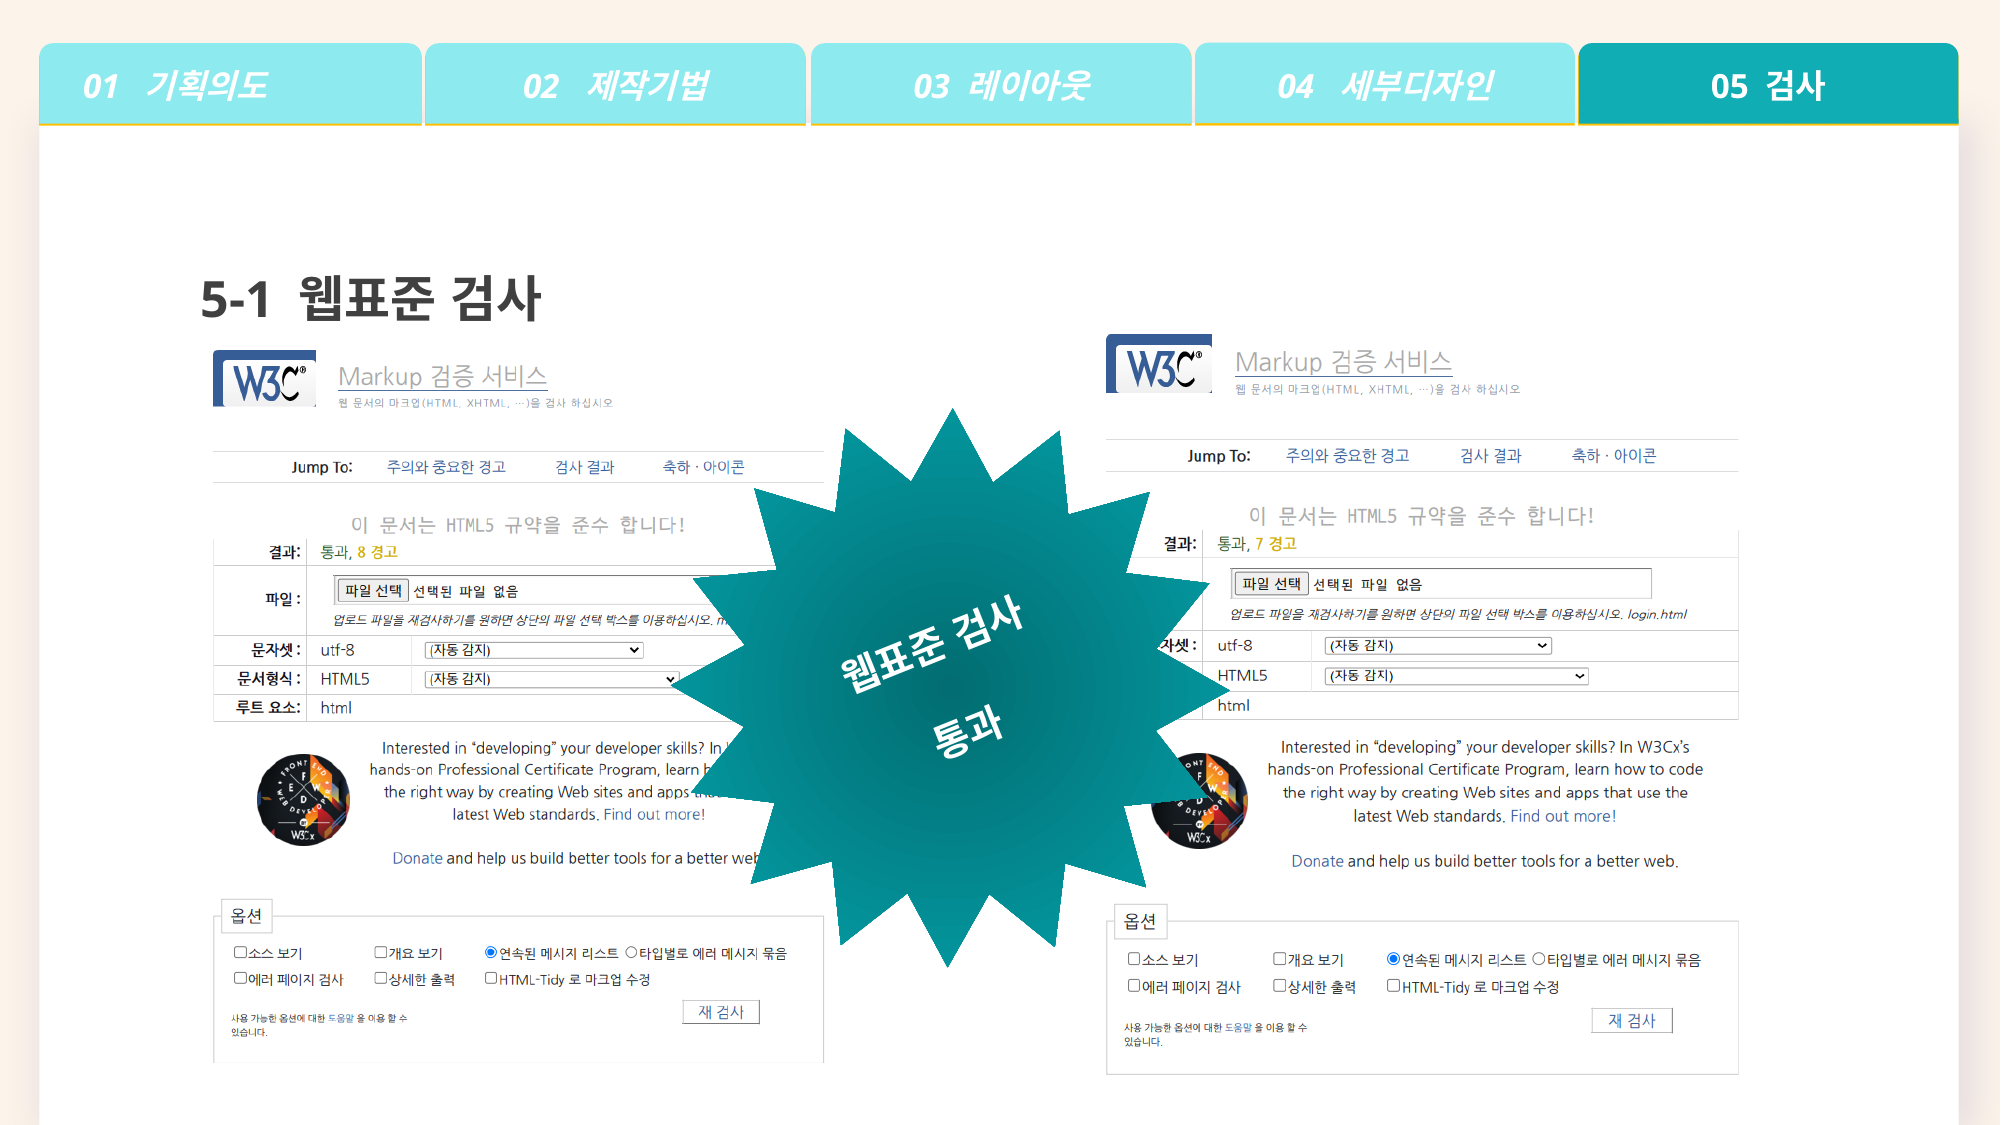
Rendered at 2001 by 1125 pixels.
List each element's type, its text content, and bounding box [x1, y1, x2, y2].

text_box 웹표준 검사 통과 [841, 406, 1079, 970]
text_box [38, 122, 1960, 1125]
picture [1079, 320, 1769, 1093]
text_box 02 제작기법 [424, 42, 807, 125]
text_box 05 검사 [1577, 42, 1960, 125]
text_box 01 기획의도 [38, 42, 423, 125]
text_box 5-1 웹표준 검사 [185, 230, 847, 335]
text_box 04 세부디자인 [1194, 41, 1576, 125]
picture [191, 337, 841, 1076]
text_box 03 레이아웃 [810, 42, 1192, 125]
